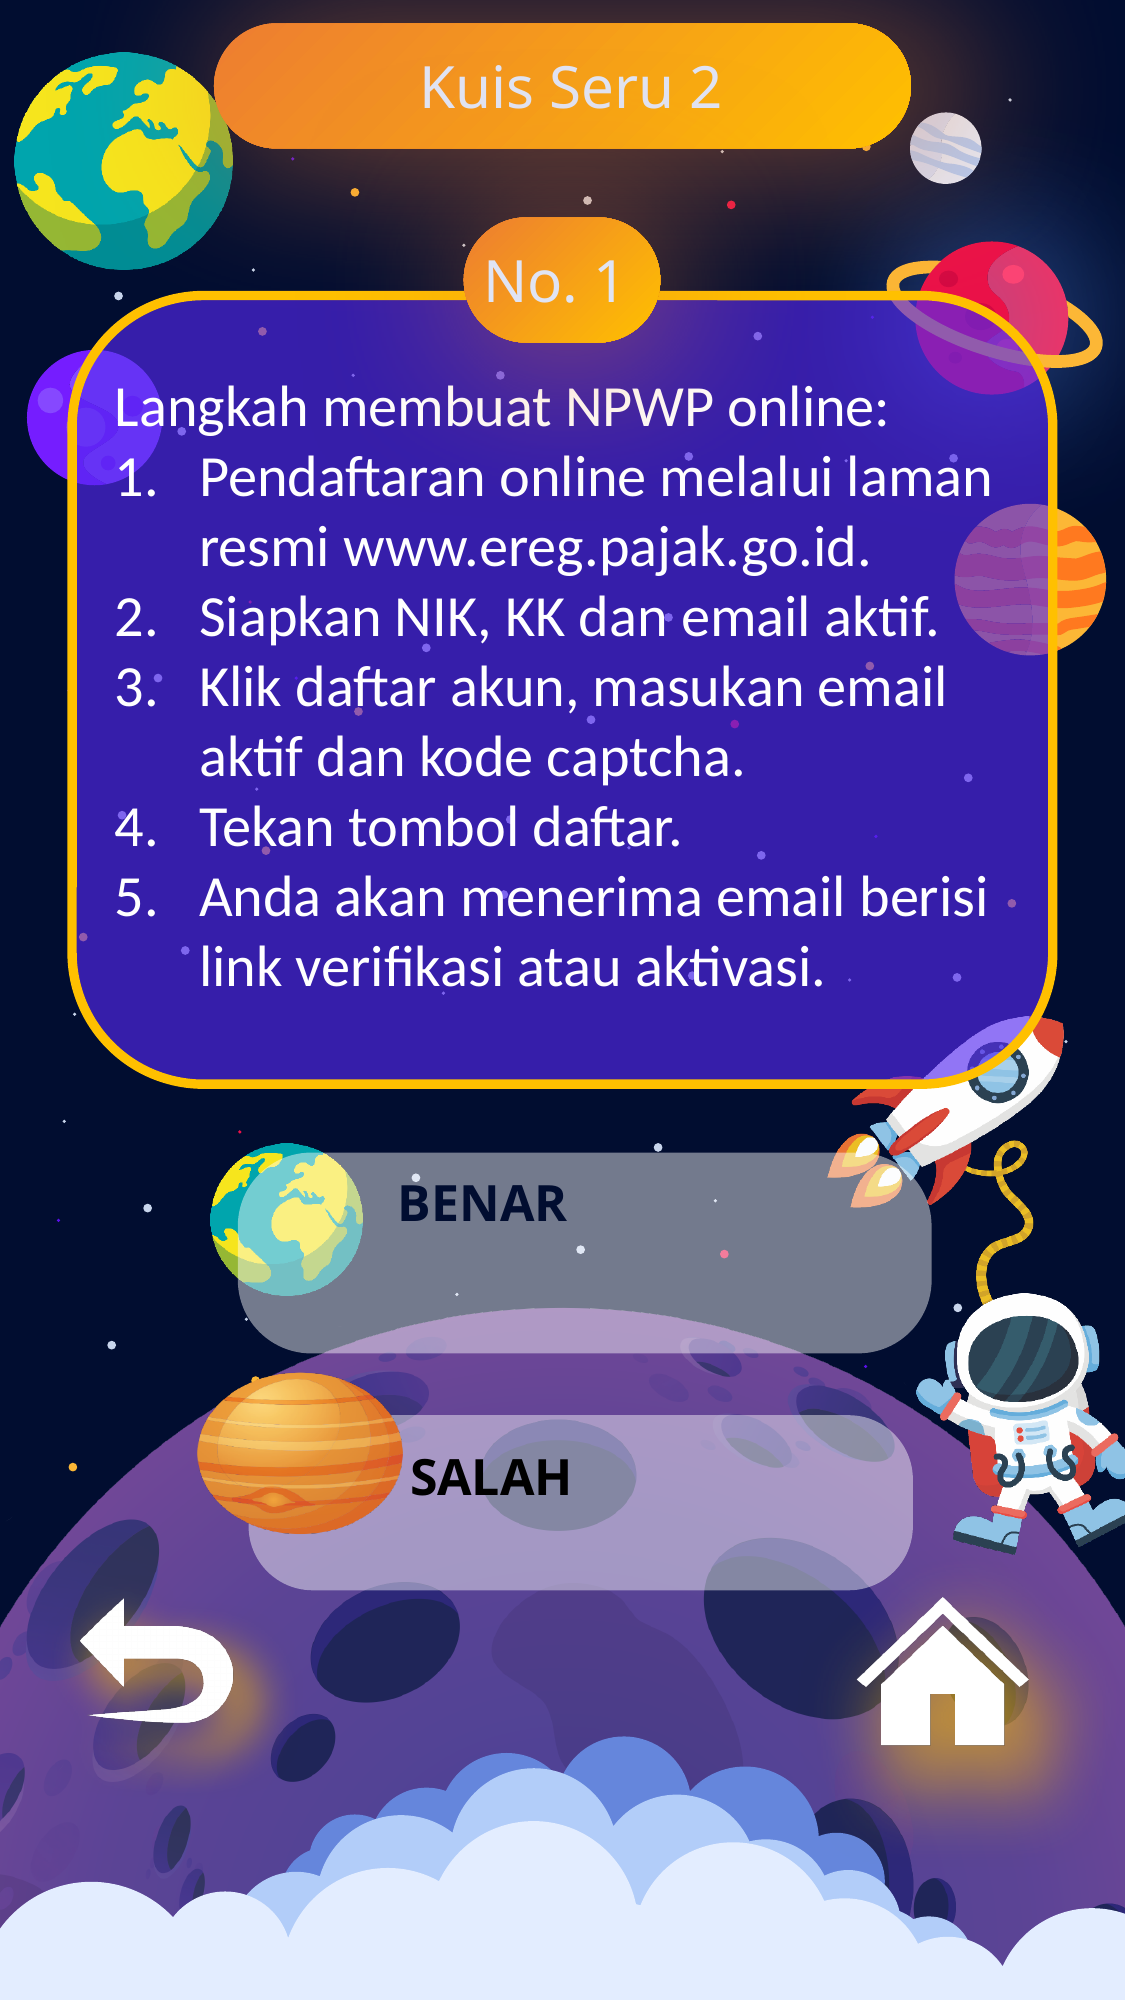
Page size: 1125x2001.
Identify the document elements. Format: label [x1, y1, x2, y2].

picture [14, 52, 233, 270]
text_box [26, 349, 162, 485]
text_box [463, 217, 661, 343]
text_box [910, 112, 981, 184]
text_box [56, 70, 1068, 1307]
text_box [248, 1415, 913, 1591]
text_box [213, 23, 911, 149]
text_box [954, 503, 1106, 656]
text_box [886, 241, 1103, 395]
text_box [210, 1143, 932, 1354]
picture [0, 1016, 1125, 2000]
